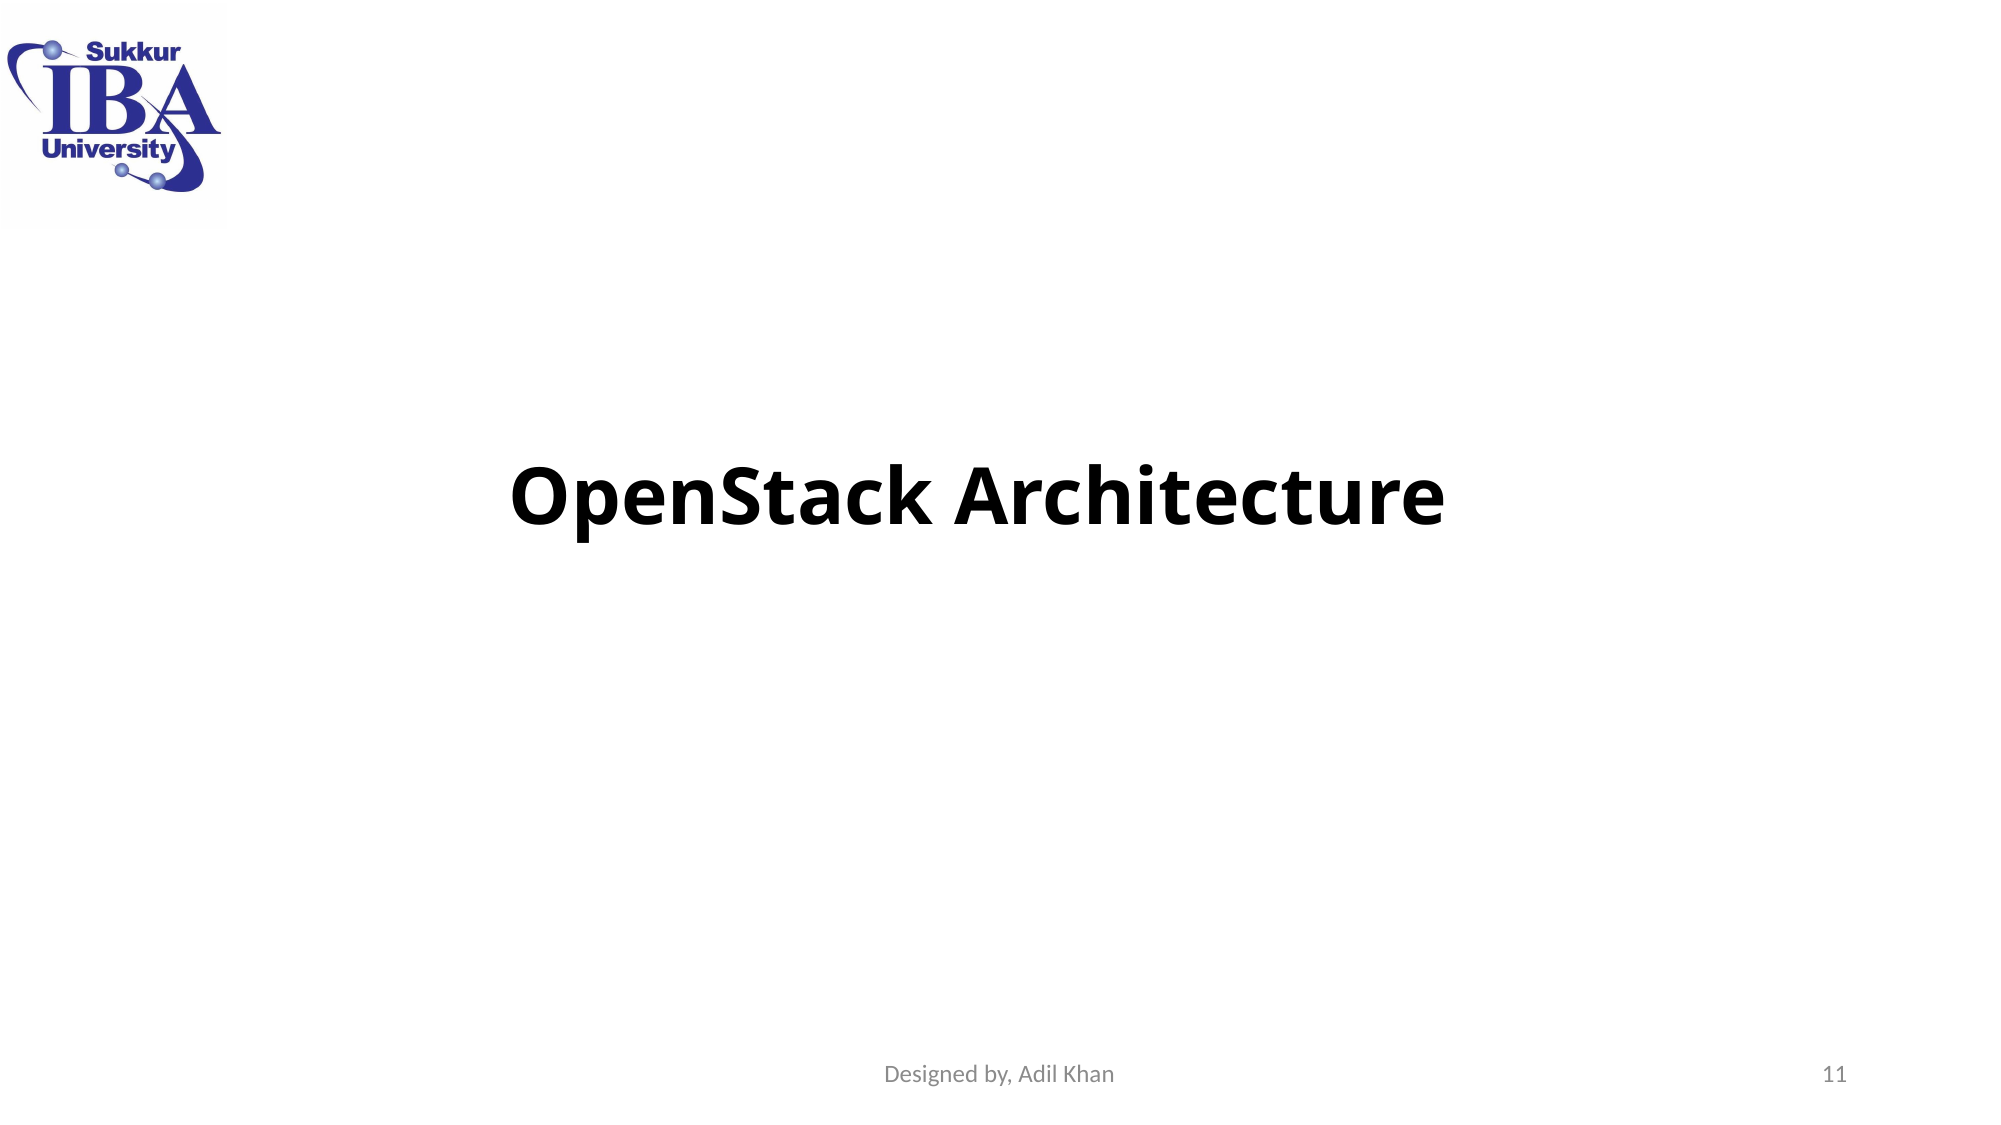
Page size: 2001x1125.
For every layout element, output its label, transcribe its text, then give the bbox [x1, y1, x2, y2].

title OpenStack Architecture [473, 430, 1483, 567]
slide_number 11 [1412, 1042, 1863, 1103]
footer Designed by, Adil Khan [662, 1042, 1338, 1103]
picture [1, 3, 227, 229]
